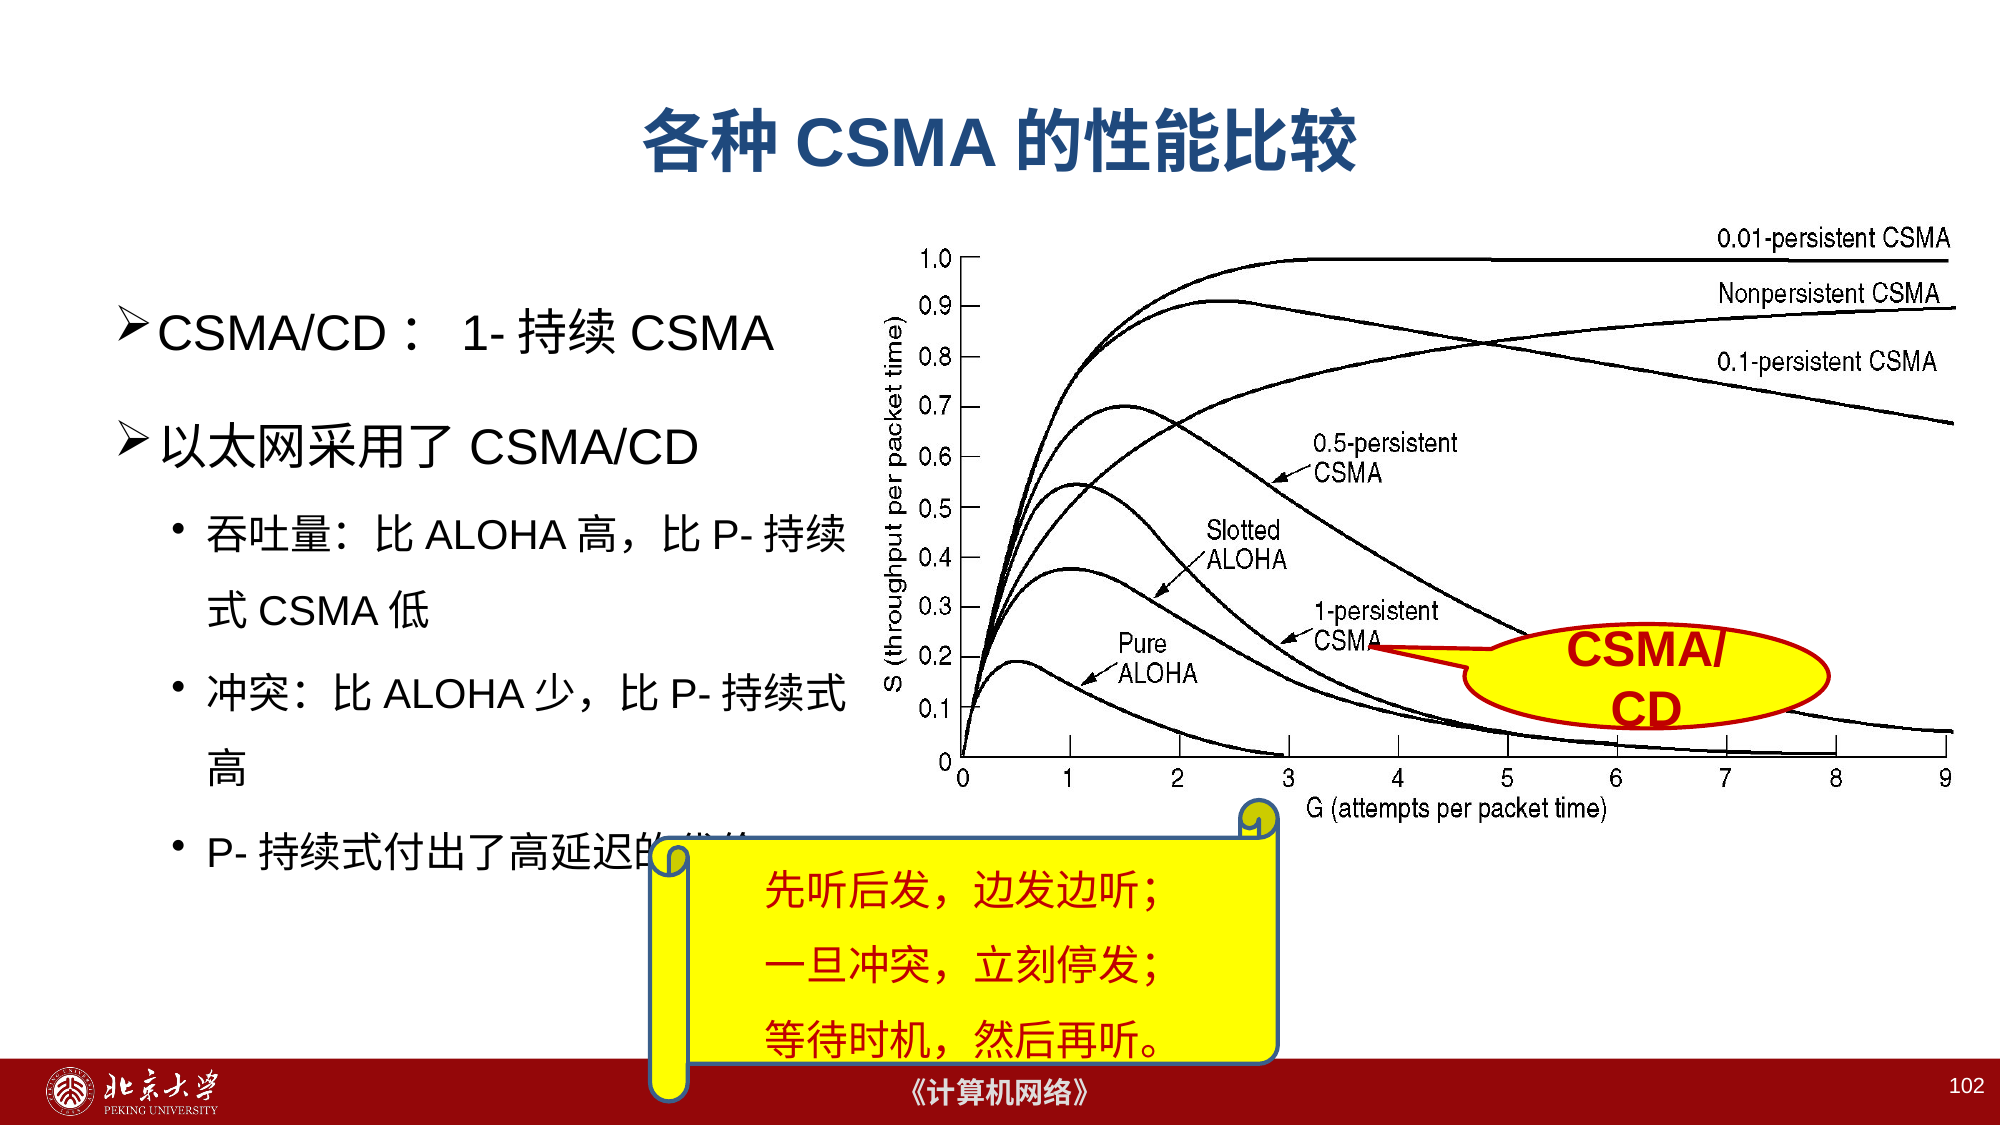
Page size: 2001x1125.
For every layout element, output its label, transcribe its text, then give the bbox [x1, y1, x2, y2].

text_box 先听后发，边发边听； 一旦冲突，立刻停发； 等待时机，然后再听。 [647, 831, 1280, 1104]
picture [46, 1067, 218, 1116]
picture [878, 220, 1957, 823]
title 各种CSMA的性能比较 [99, 45, 1900, 233]
list CSMA/CD：1-持续CSMA 以太网采用了CSMA/CD 吞吐量：比ALOHA高，比P-持续式CSMA低 冲突：比ALOHA少，比P-持续式高 P-持续式付出了高延迟的代价 [99, 262, 875, 1005]
slide_number 102 [1455, 1064, 2000, 1125]
